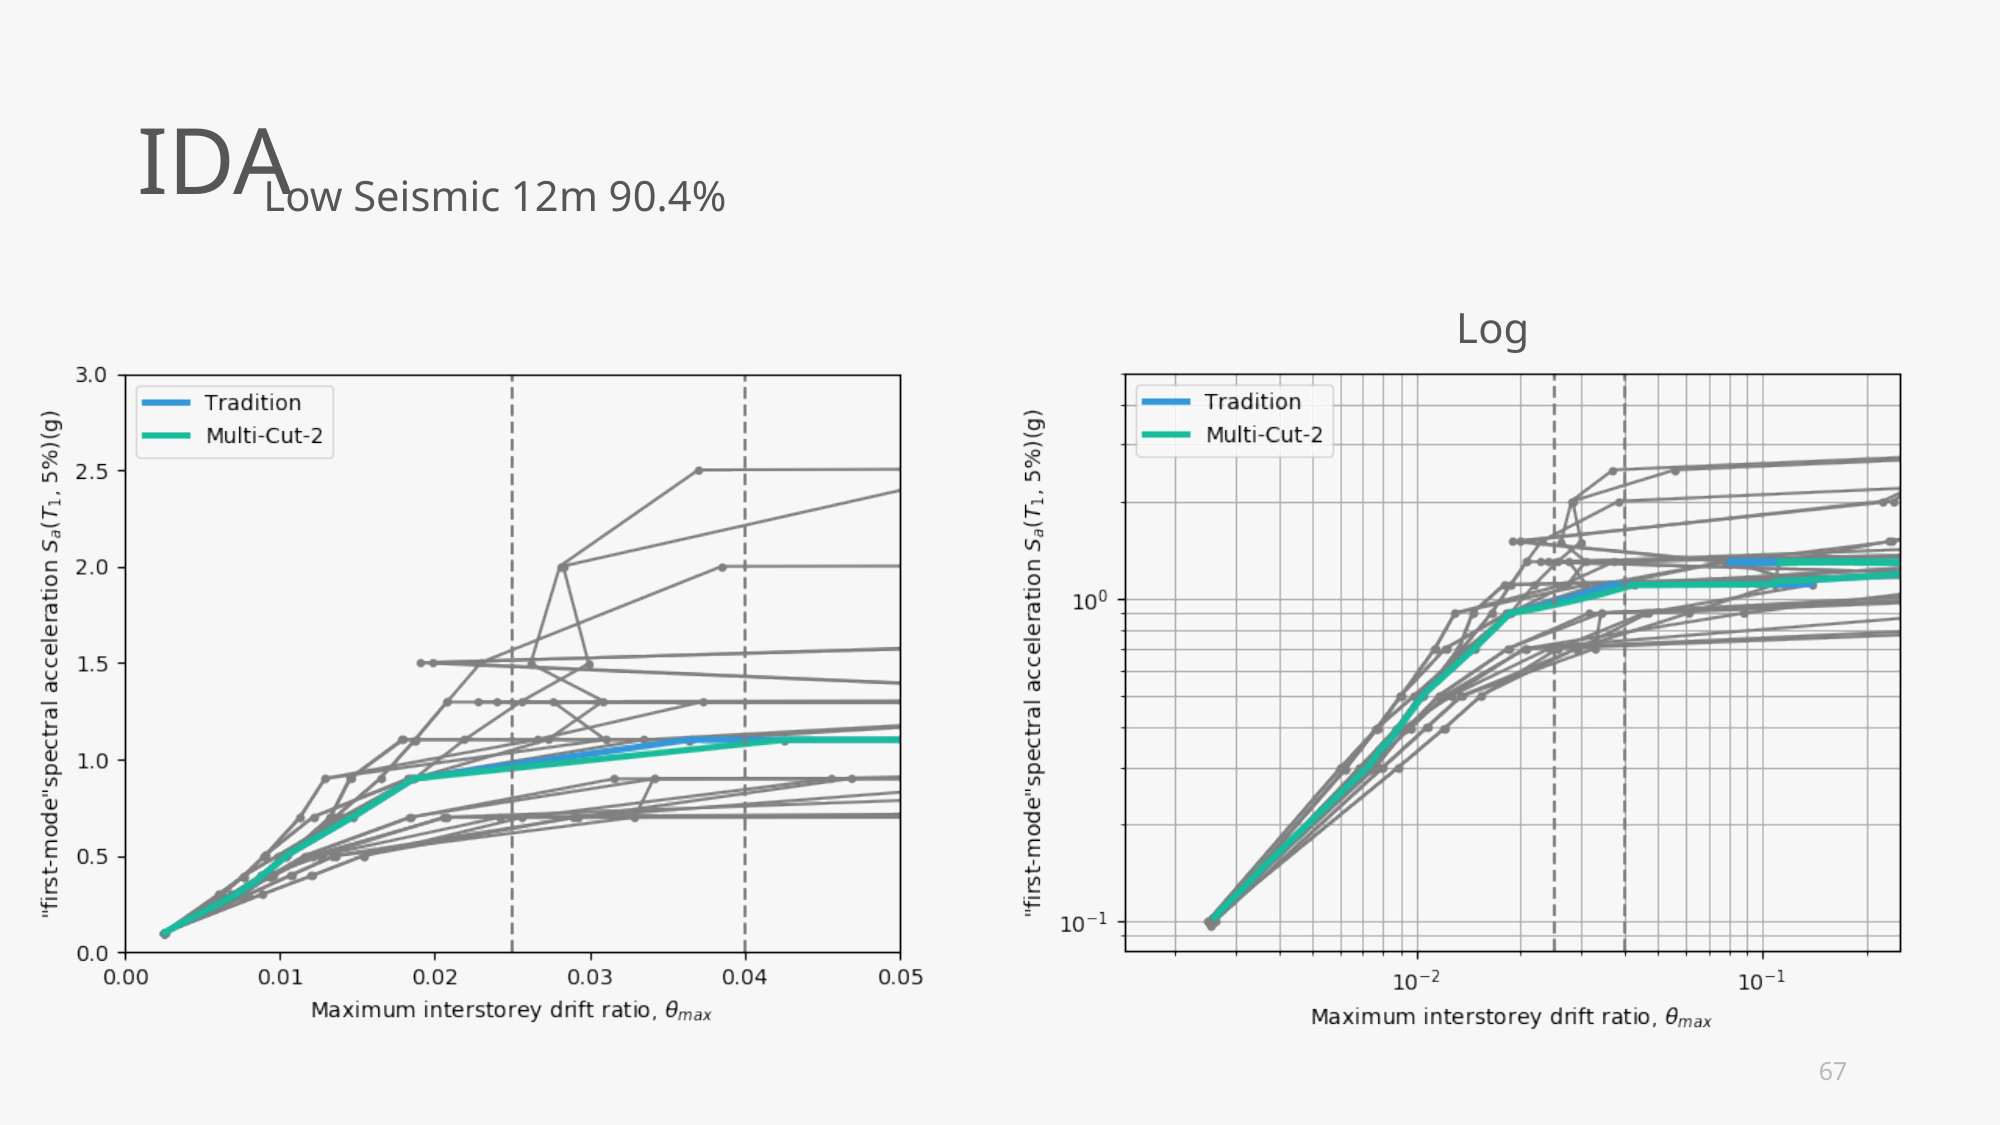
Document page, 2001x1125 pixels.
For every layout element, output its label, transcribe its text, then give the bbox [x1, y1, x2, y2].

text_box Low Seismic 12m 90.4% [263, 152, 742, 228]
slide_number 67 [1412, 1042, 1863, 1103]
picture [0, 283, 2000, 1035]
list IDA [137, 108, 873, 224]
